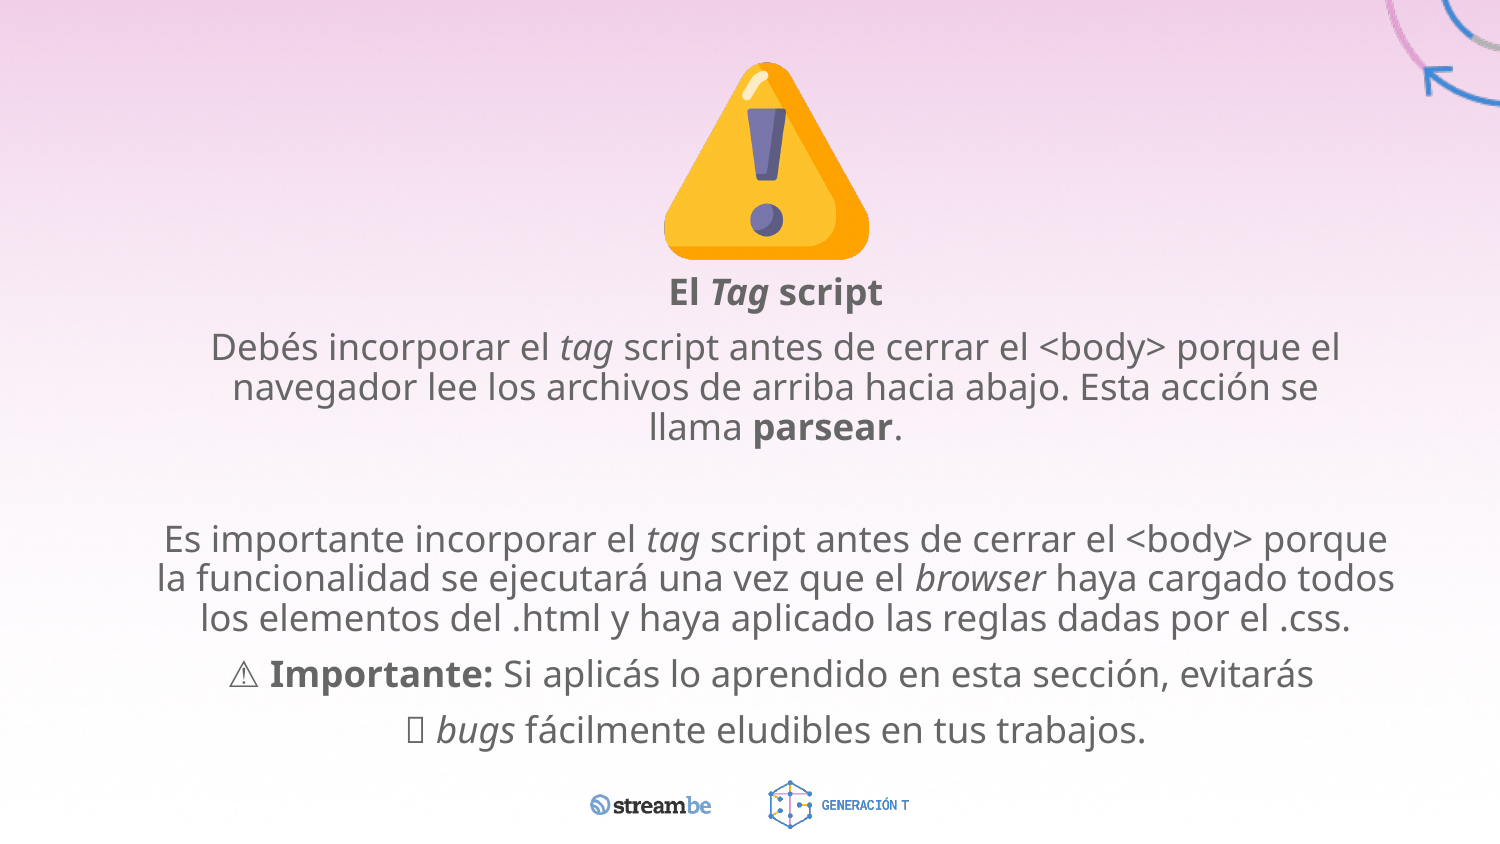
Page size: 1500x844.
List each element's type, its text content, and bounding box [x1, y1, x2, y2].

text_box El Tag script Debés incorporar el tag script antes de cerrar el <body> porque el navegador lee los archivos de arriba hacia abajo. Esta acción se llama parsear. Es importante incorporar el tag script antes de cerrar el <body> porque la funcionalidad se ejecutará una vez que el browser haya cargado todos los elementos del .html y haya aplicado las reglas dadas por el .css. ⚠️ Importante: Si aplicás lo aprendido en esta sección, evitarás 🐞 bugs fácilmente eludibles en tus trabajos. [123, 267, 1410, 790]
picture [0, 0, 1500, 844]
